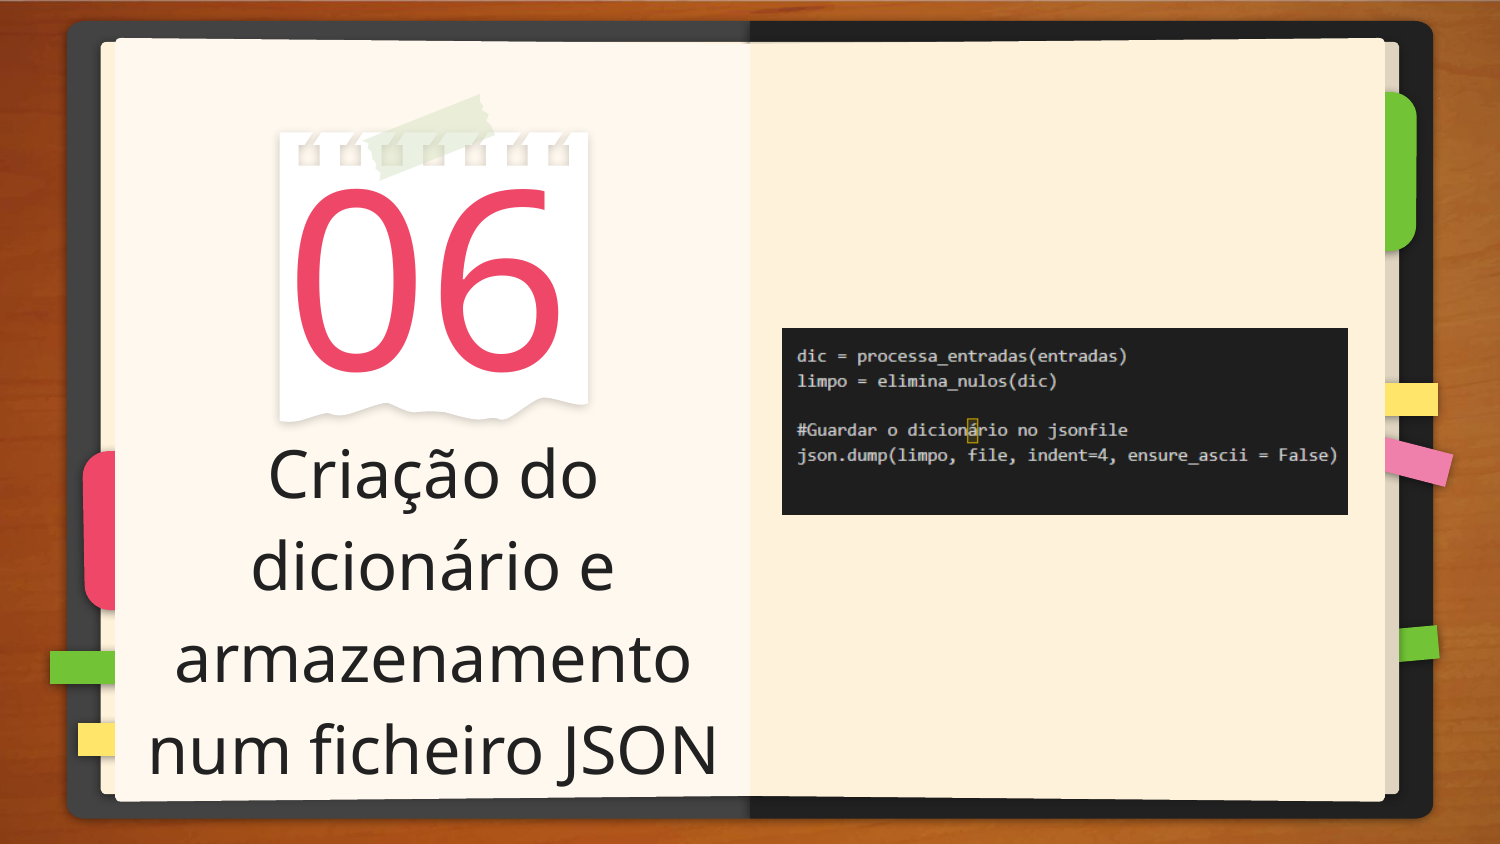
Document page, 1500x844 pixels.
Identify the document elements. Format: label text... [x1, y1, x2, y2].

picture [0, 0, 1500, 844]
title 06 [112, 60, 744, 334]
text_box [279, 93, 589, 423]
title Criação do dicionário e armazenamento num ficheiro JSON [118, 405, 750, 544]
